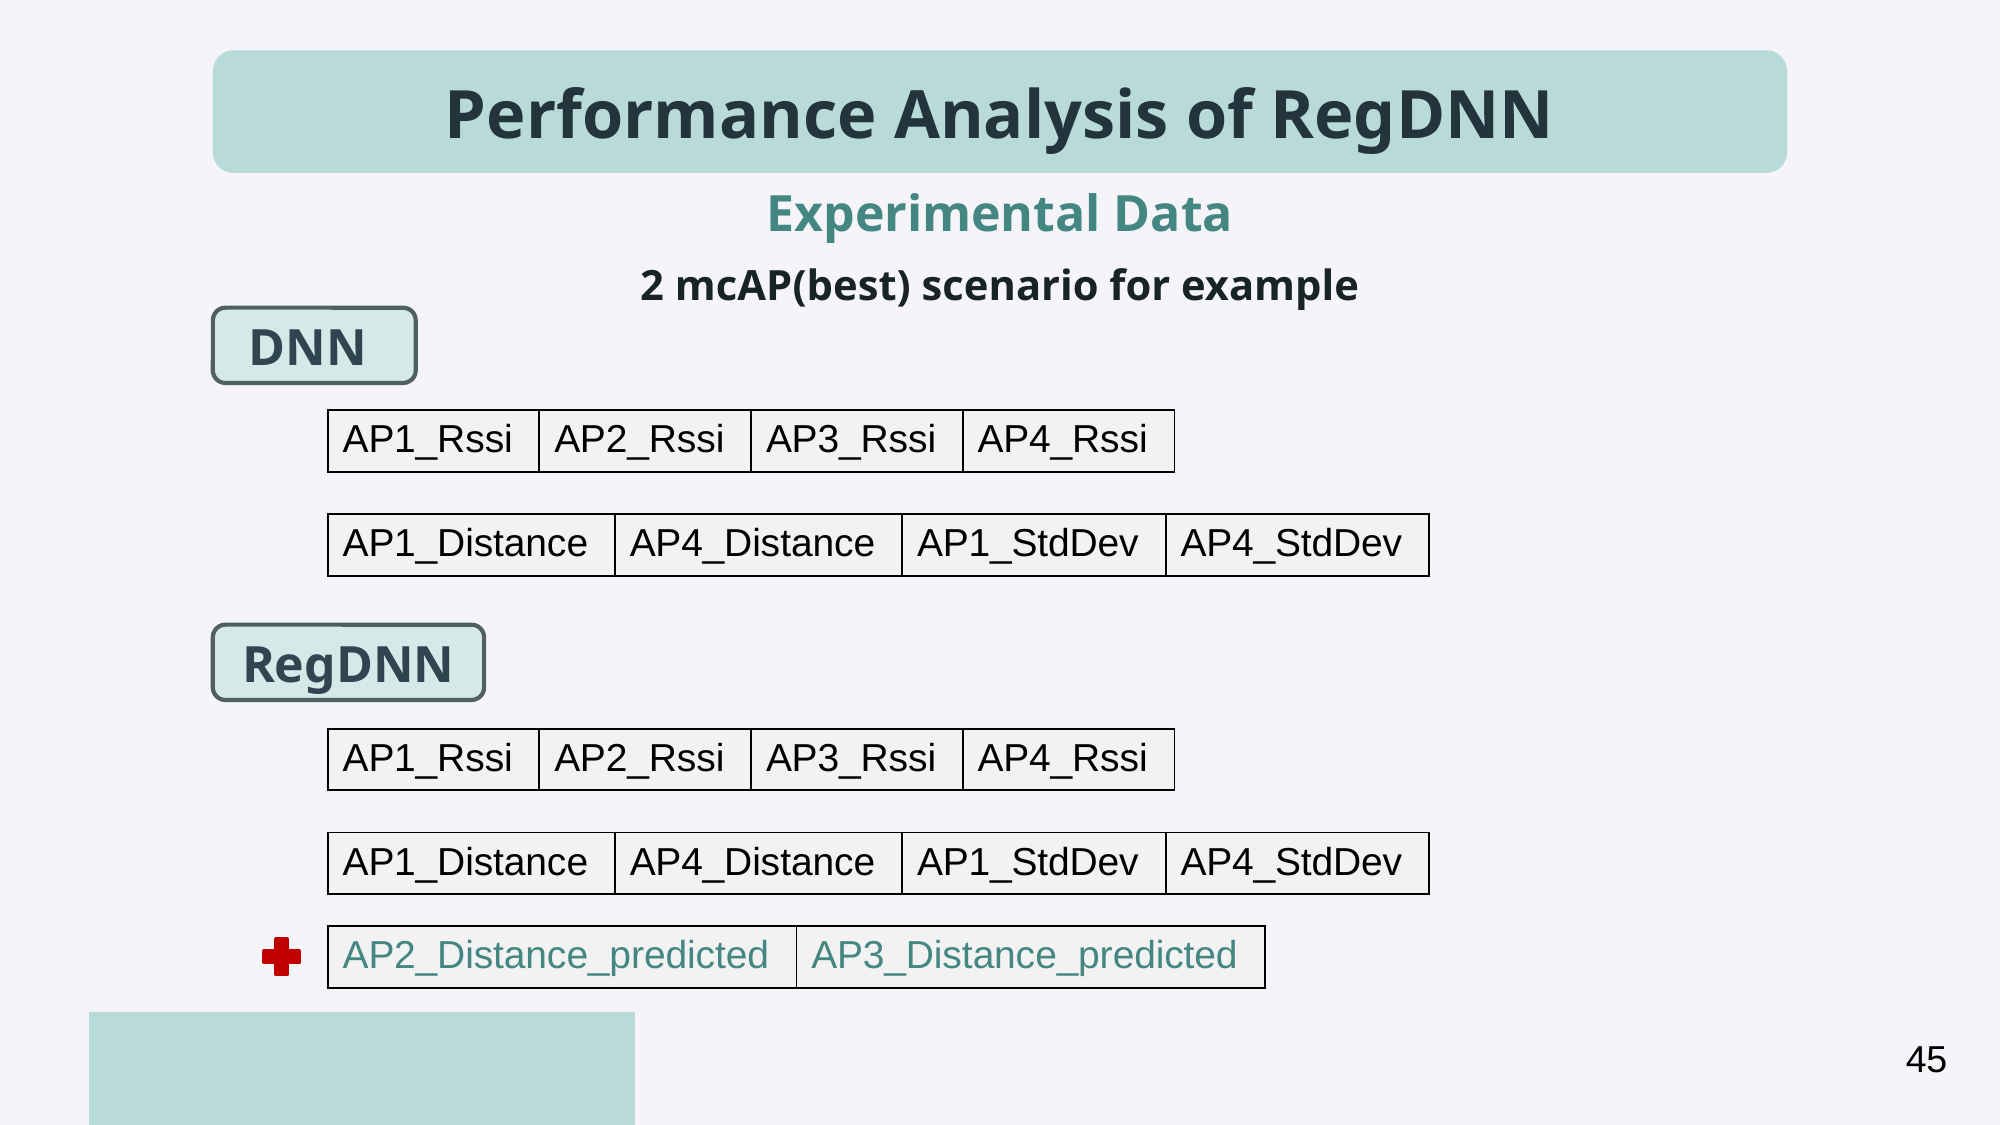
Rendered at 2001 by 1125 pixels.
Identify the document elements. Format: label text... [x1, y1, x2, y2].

table_header AP1_Distance [329, 515, 614, 575]
table_header AP2_Rssi [540, 730, 750, 789]
table_header AP2_Rssi [540, 411, 750, 471]
table_header AP3_Rssi [752, 411, 962, 471]
table_header AP2_Distance_predicted [329, 927, 796, 987]
table_header AP4_Distance [616, 515, 901, 575]
text_box 45 [1887, 1027, 1966, 1088]
table_header AP1_Rssi [329, 730, 538, 789]
table_header AP4_StdDev [1167, 515, 1428, 575]
table_header AP1_StdDev [903, 833, 1165, 893]
text_box DNN [210, 305, 418, 386]
table_header AP3_Distance_predicted [797, 927, 1264, 987]
table_header AP4_StdDev [1167, 833, 1428, 893]
table_header AP4_Distance [616, 833, 901, 893]
text_box Performance Analysis of RegDNN [210, 48, 1790, 174]
text_box RegDNN [210, 622, 487, 703]
table_header AP1_StdDev [903, 515, 1165, 575]
table_header AP1_Rssi [329, 411, 538, 471]
text_box [89, 1011, 635, 1125]
text_box Experimental Data [212, 174, 1788, 250]
table_header AP4_Rssi [964, 411, 1174, 471]
table_header AP1_Distance [329, 833, 614, 893]
text_box [262, 937, 301, 976]
table_header AP4_Rssi [964, 730, 1174, 789]
table_header AP3_Rssi [752, 730, 962, 789]
text_box 2 mcAP(best) scenario for example [500, 251, 1500, 317]
